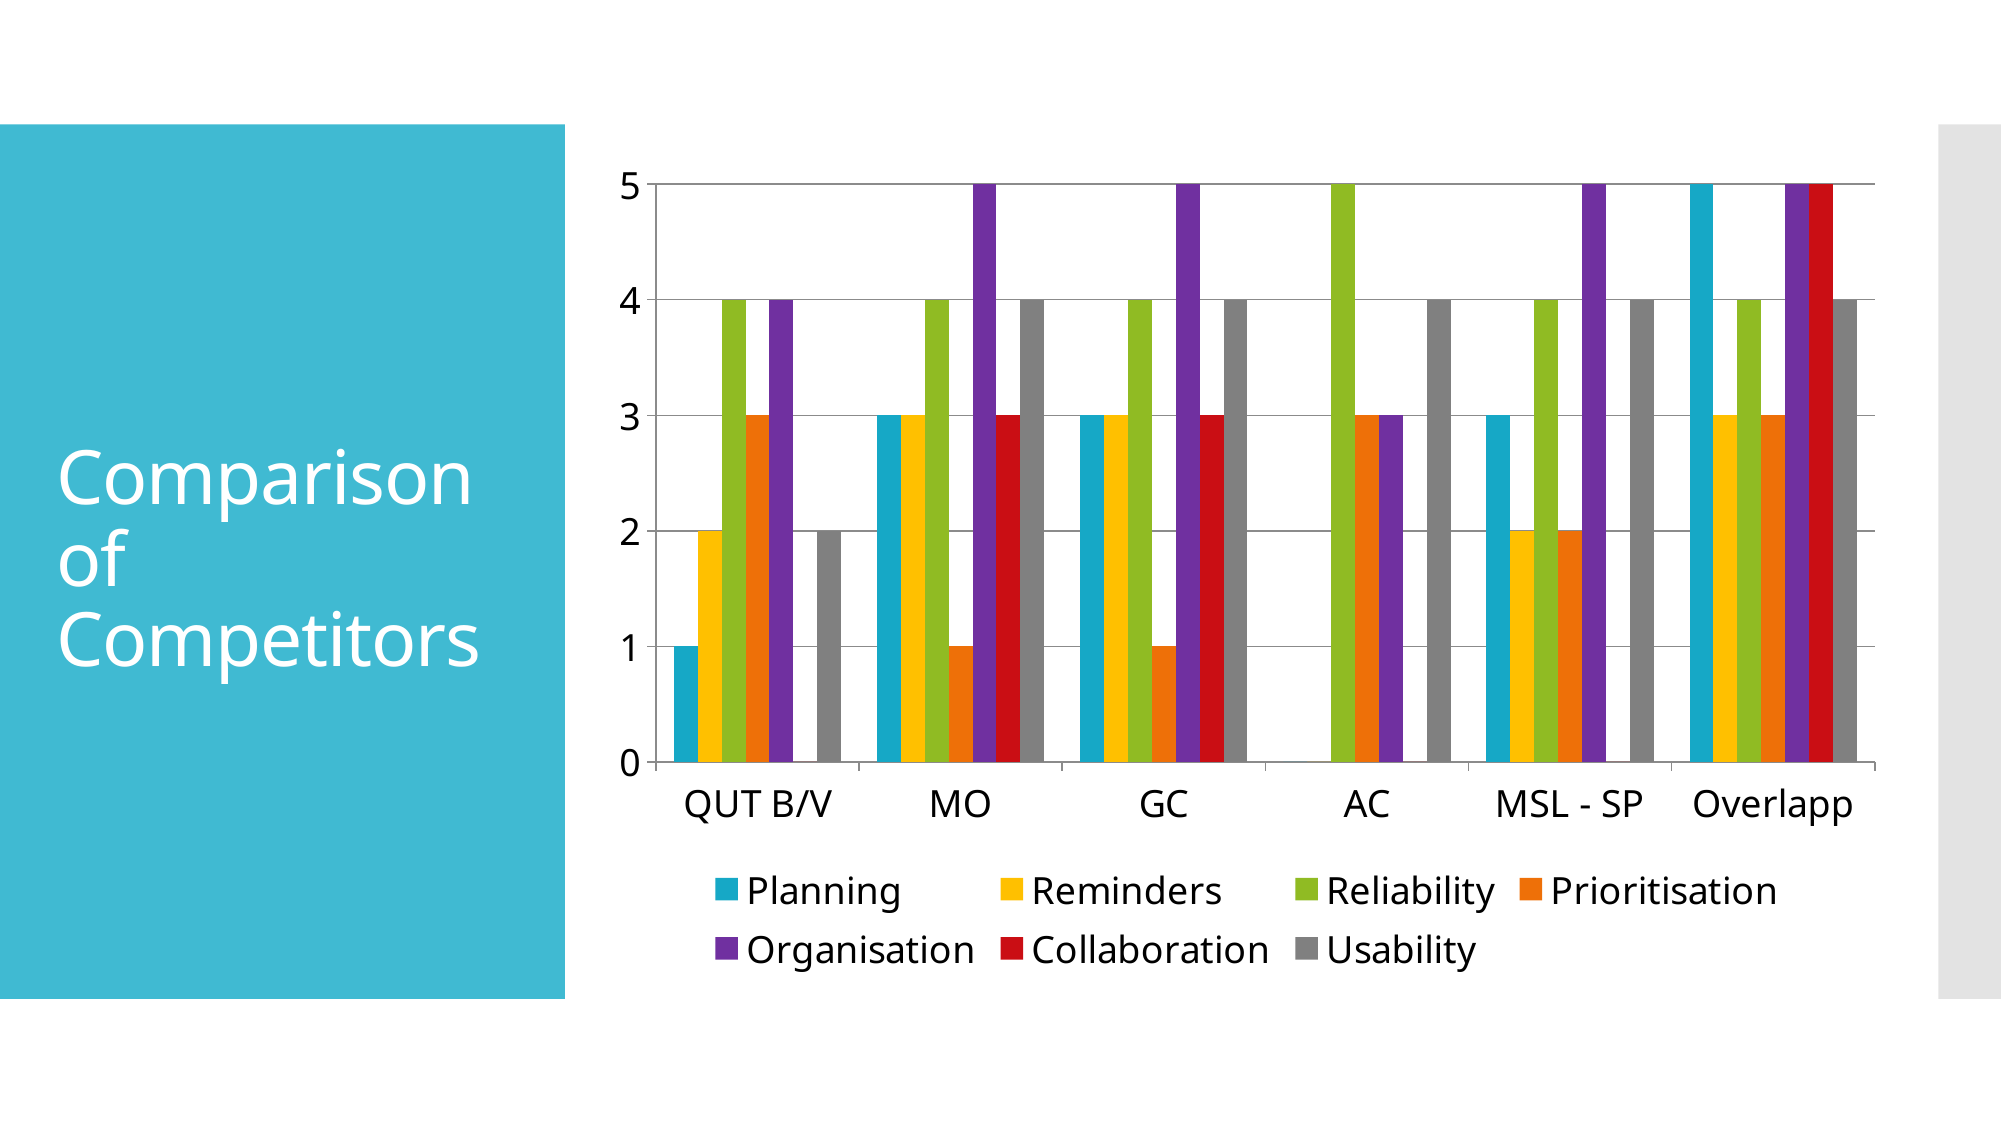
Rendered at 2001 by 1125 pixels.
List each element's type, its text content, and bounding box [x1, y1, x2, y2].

chart [592, 141, 1902, 982]
title Comparison of Competitors [41, 184, 525, 940]
